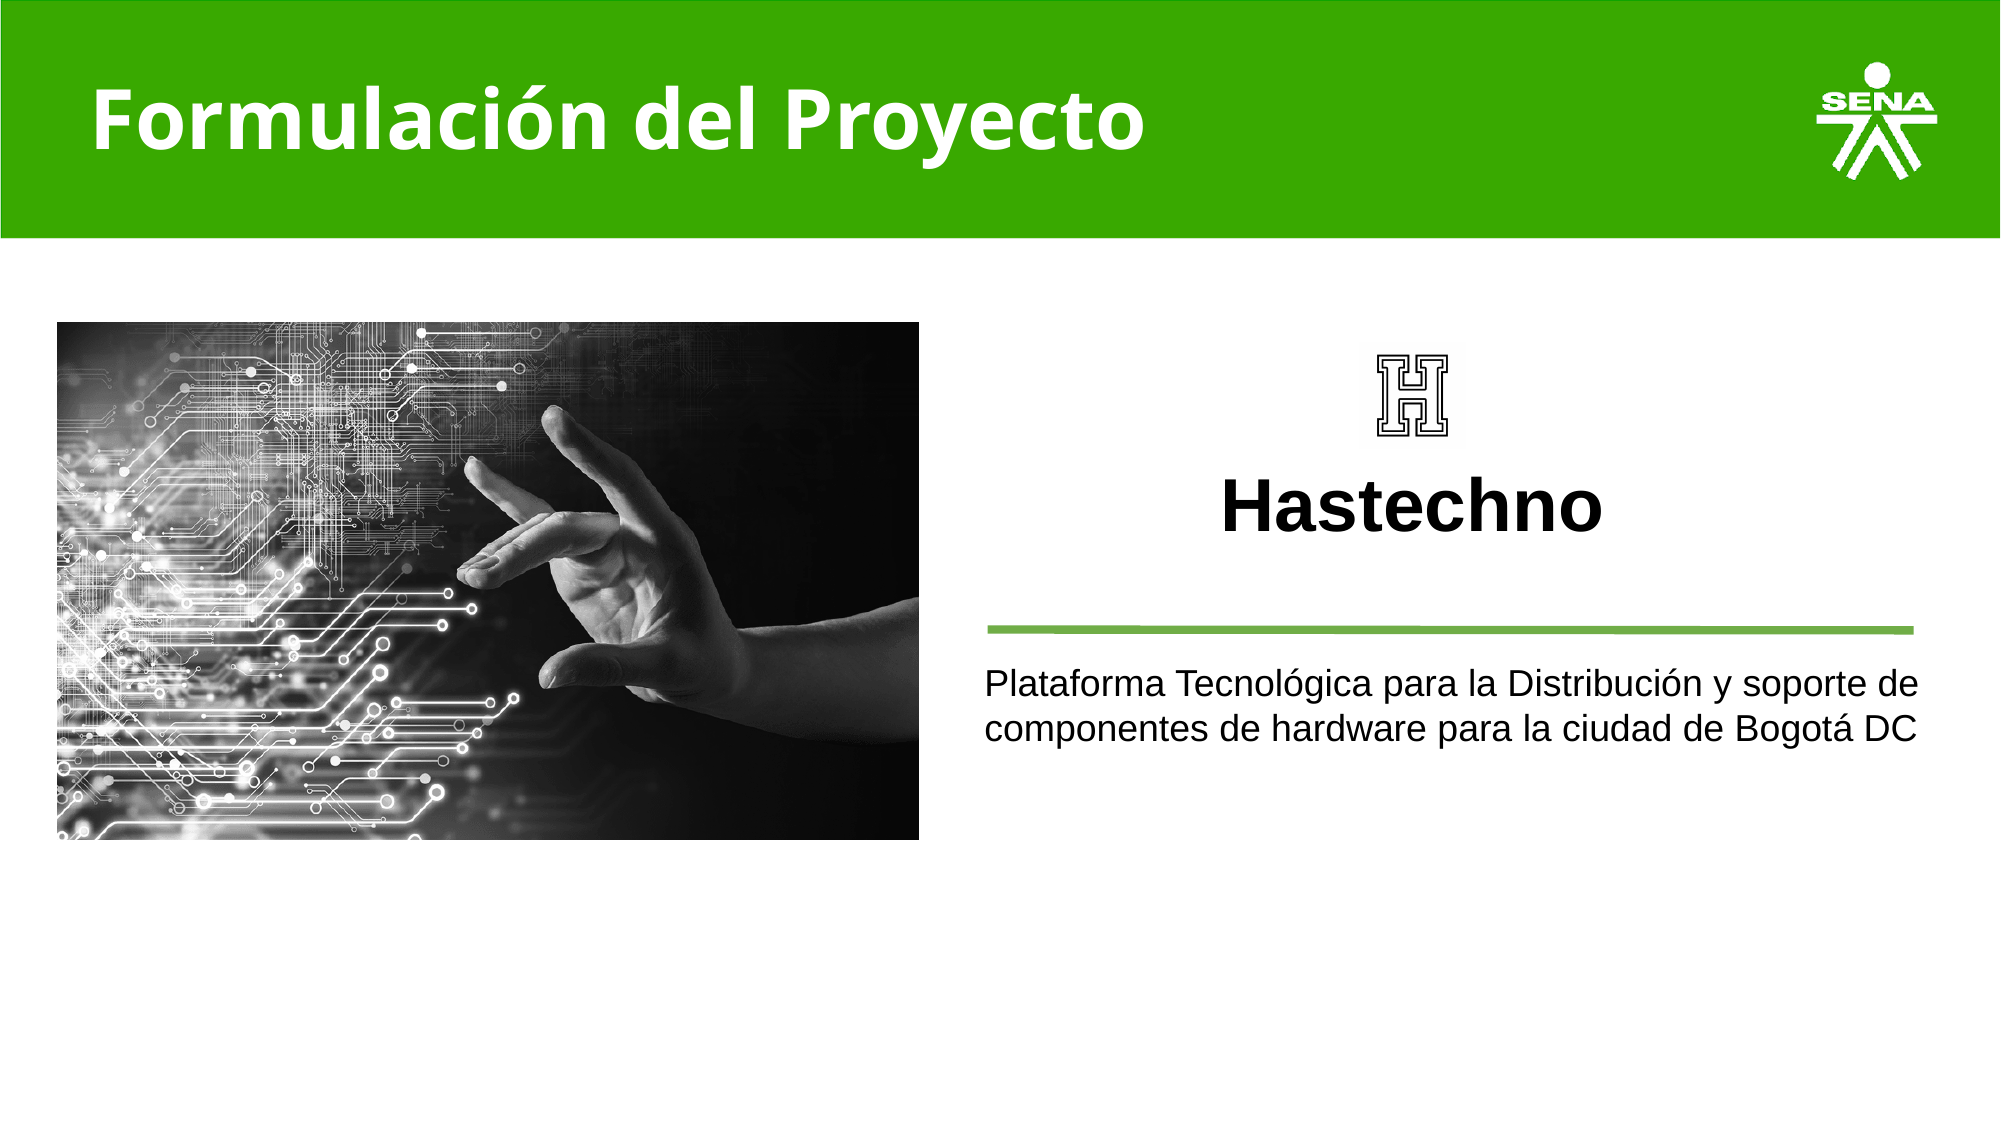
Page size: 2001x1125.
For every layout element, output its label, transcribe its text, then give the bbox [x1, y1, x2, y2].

text_box Plataforma Tecnológica para la Distribución y soporte de componentes de hardware para la ciudad de Bogotá DC [969, 651, 1970, 801]
text_box Hastechno [1177, 448, 1648, 554]
picture [0, 0, 2001, 1125]
title Formulación del Proyecto [74, 54, 1758, 192]
